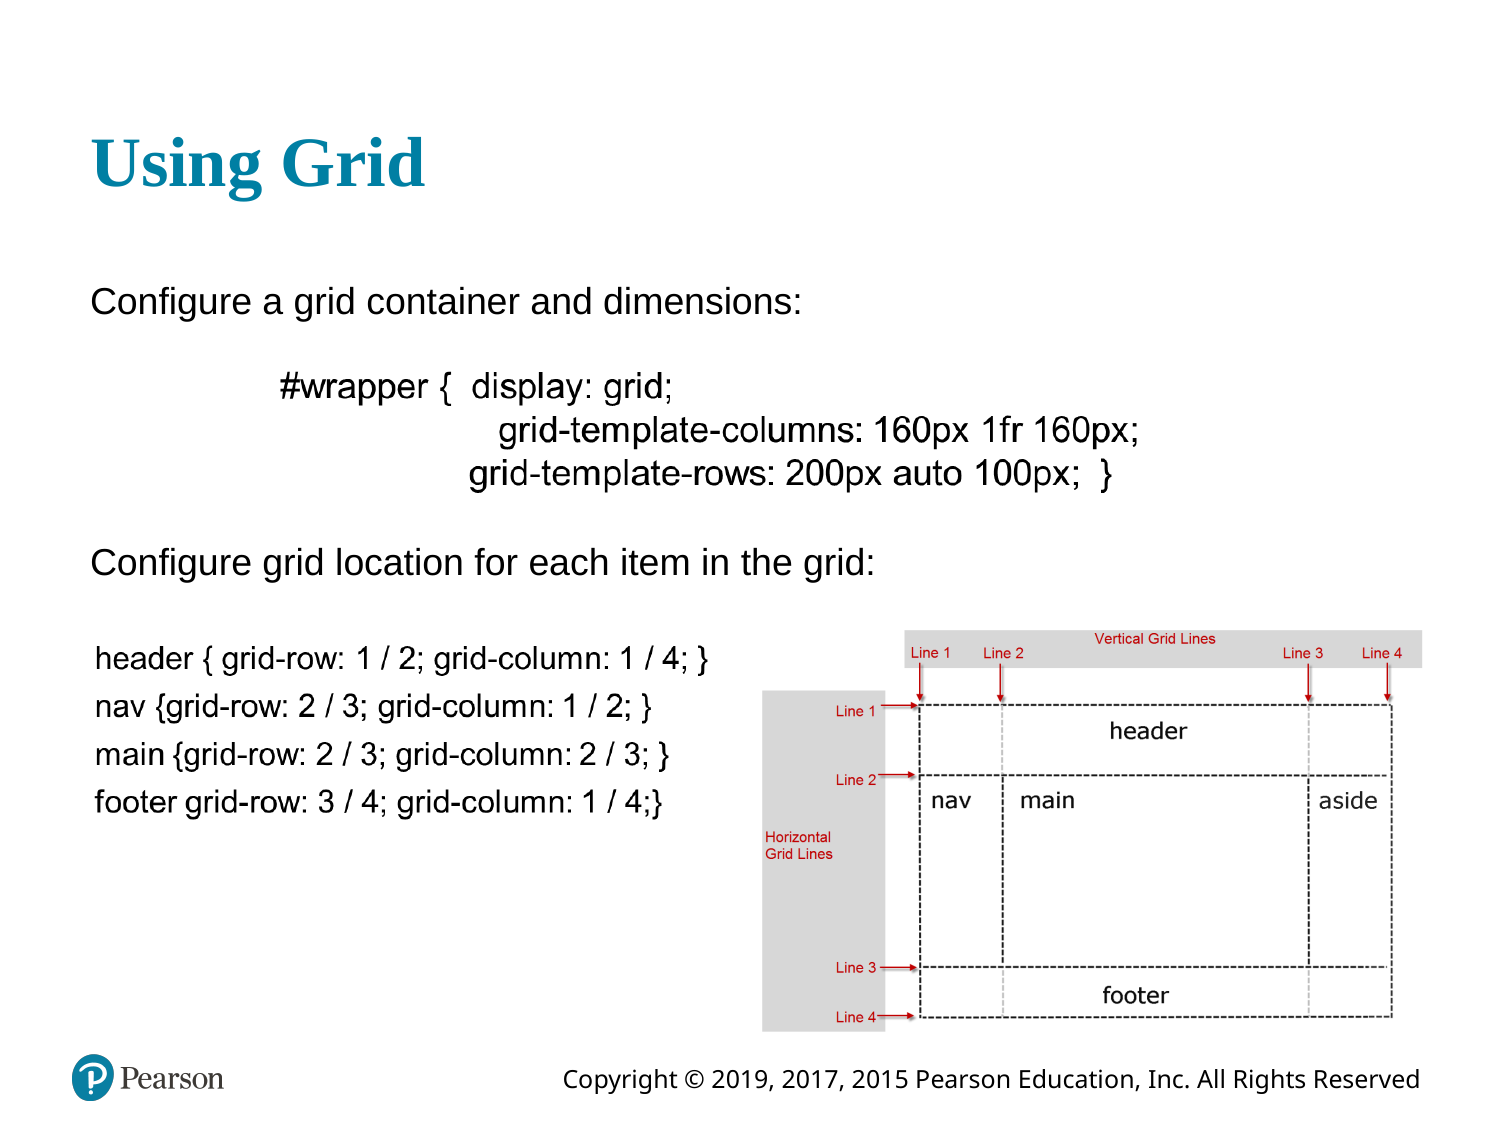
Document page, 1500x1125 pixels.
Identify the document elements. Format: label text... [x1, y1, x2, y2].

picture [72, 1087, 83, 1101]
picture [98, 1054, 224, 1101]
picture [758, 625, 1426, 1034]
title Using Grid [75, 35, 1425, 216]
picture [74, 627, 727, 839]
picture [257, 352, 1161, 515]
list Configure a grid container and dimensions: [75, 262, 1425, 329]
picture [80, 1063, 106, 1088]
picture [72, 1054, 88, 1070]
list Configure grid location for each item in the grid: [75, 523, 1425, 602]
